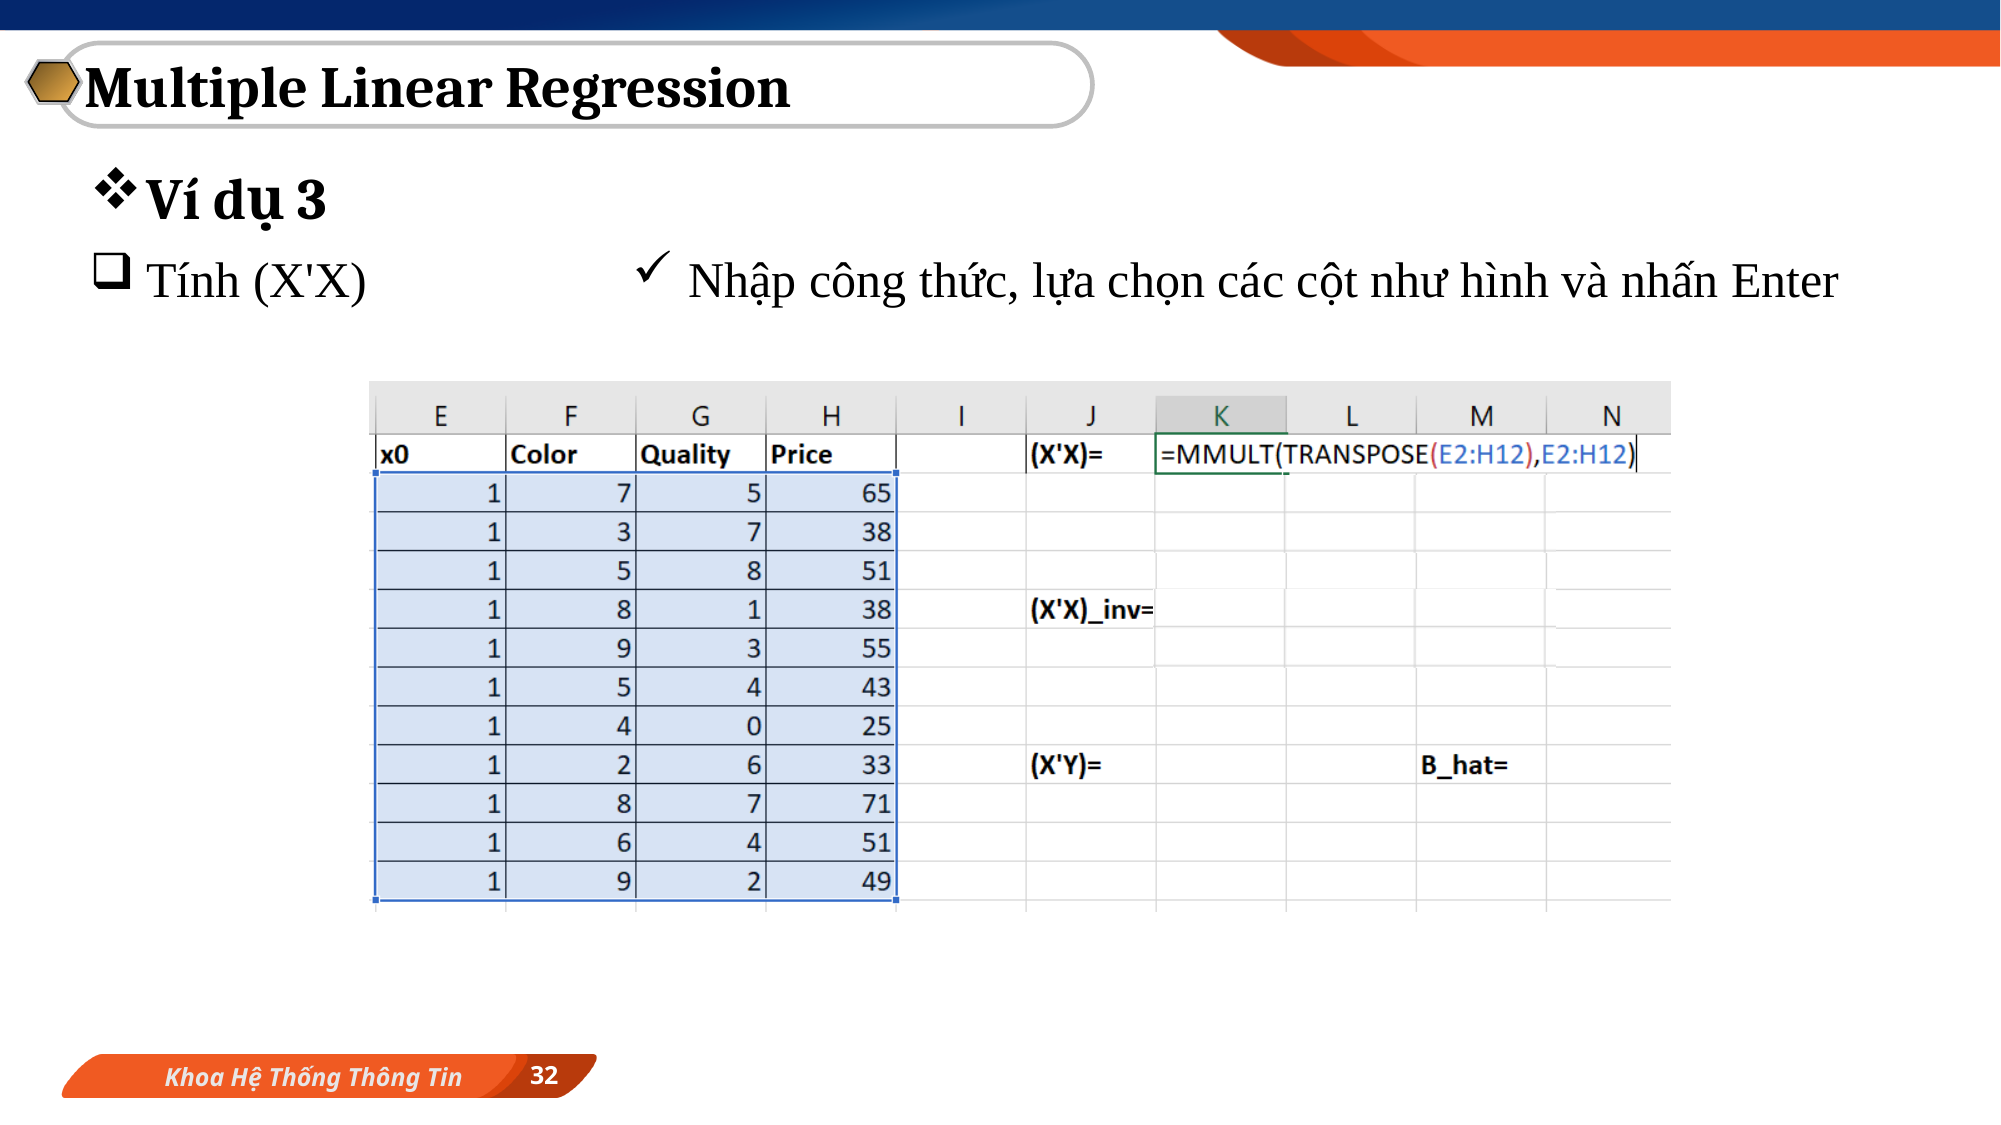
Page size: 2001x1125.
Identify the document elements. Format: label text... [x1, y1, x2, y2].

text_box Nhập công thức, lựa chọn các cột như hình và nhấn Enter [617, 239, 1889, 315]
picture [0, 0, 2001, 71]
footer Khoa Hệ Thống Thông Tin [119, 1054, 508, 1098]
picture [34, 1017, 624, 1125]
picture [369, 381, 1671, 912]
text_box Tính (X'X) [74, 239, 617, 315]
text_box Ví dụ 3 [74, 153, 414, 239]
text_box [24, 42, 1093, 127]
slide_number 32 [508, 1046, 574, 1106]
